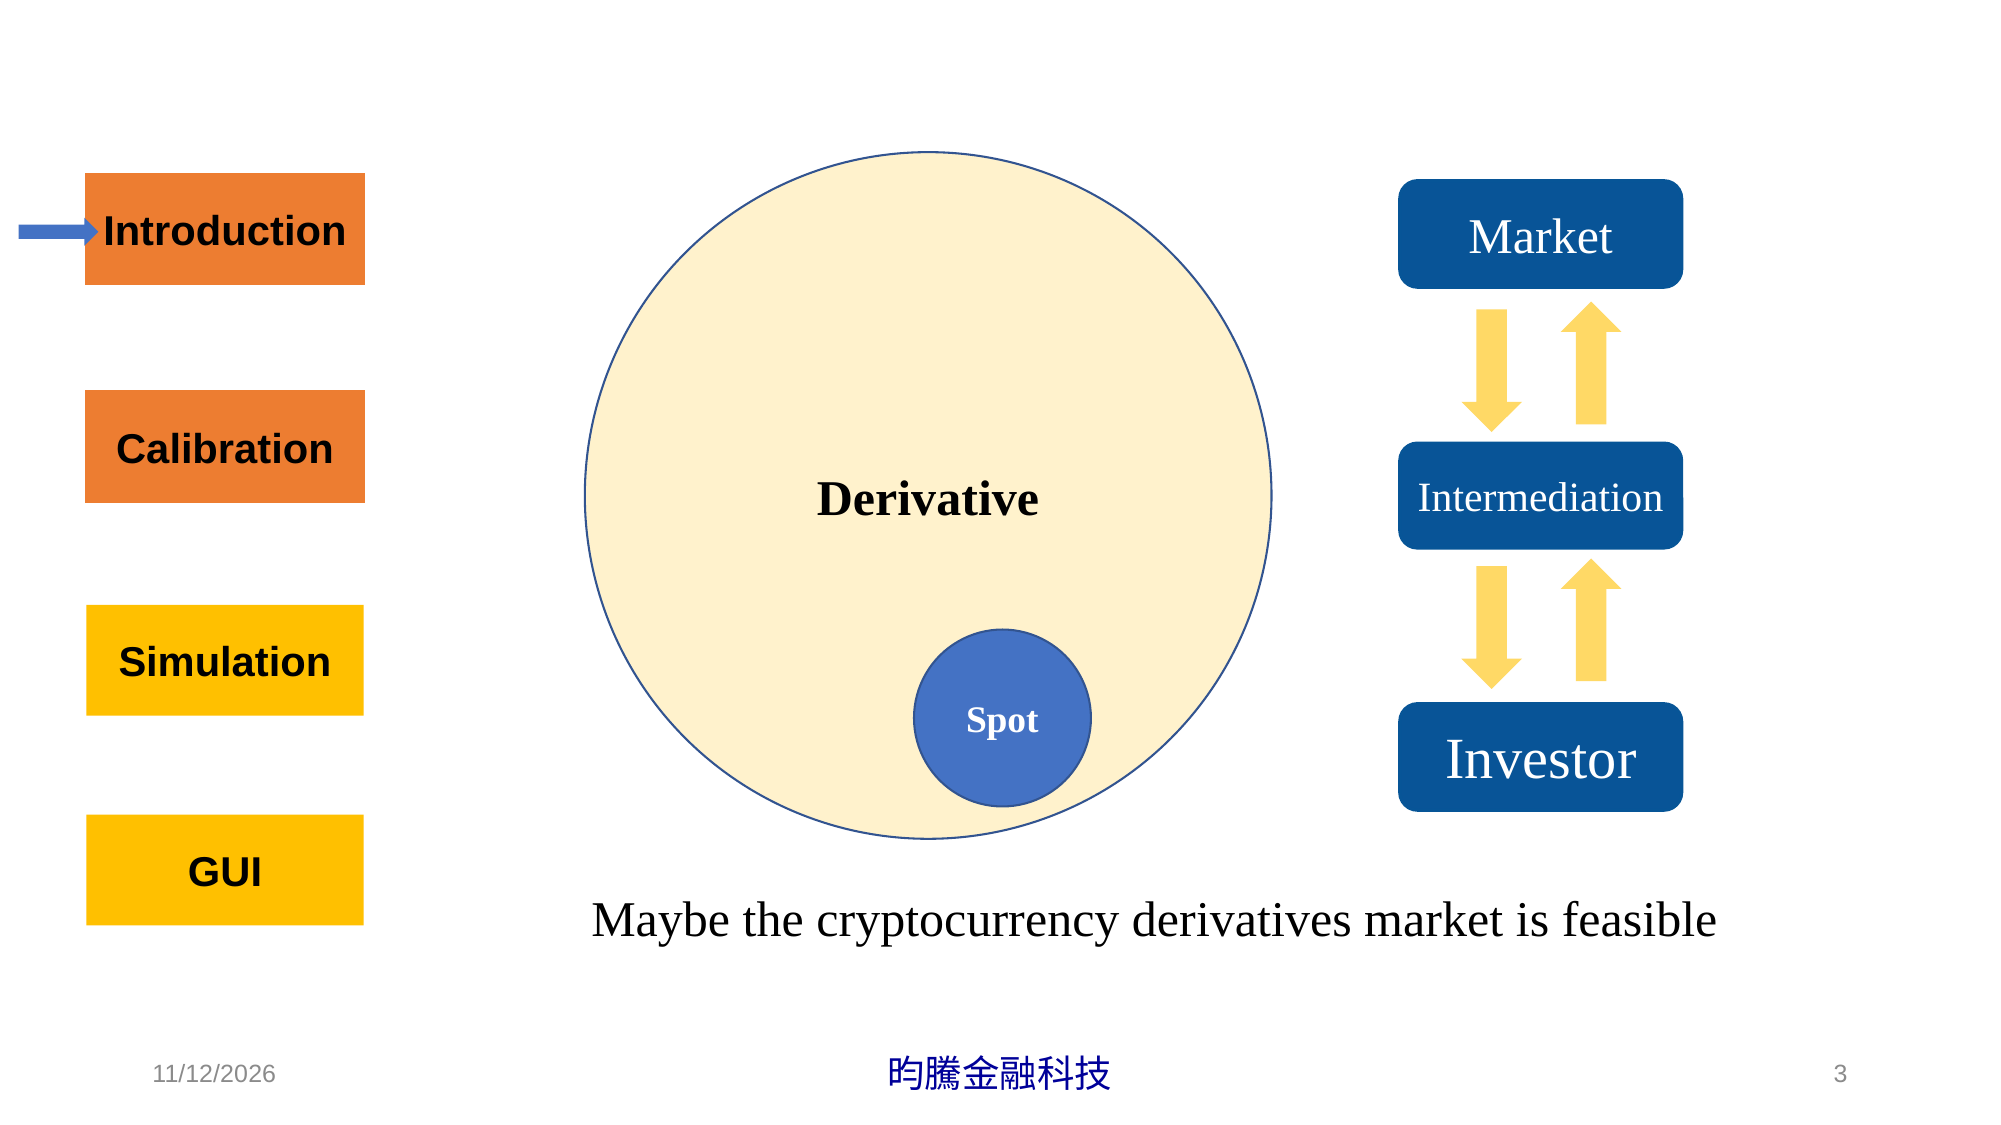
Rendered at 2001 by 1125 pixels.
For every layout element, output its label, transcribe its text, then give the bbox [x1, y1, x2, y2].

footer 昀騰金融科技 [662, 1042, 1338, 1103]
text_box Spot [912, 628, 1092, 808]
text_box Maybe the cryptocurrency derivatives market is feasible [550, 863, 1760, 970]
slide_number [137, 1042, 588, 1103]
text_box Derivative [583, 151, 1273, 840]
text_box [17, 215, 100, 249]
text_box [1388, 180, 1694, 811]
slide_number 3 [1412, 1042, 1863, 1103]
